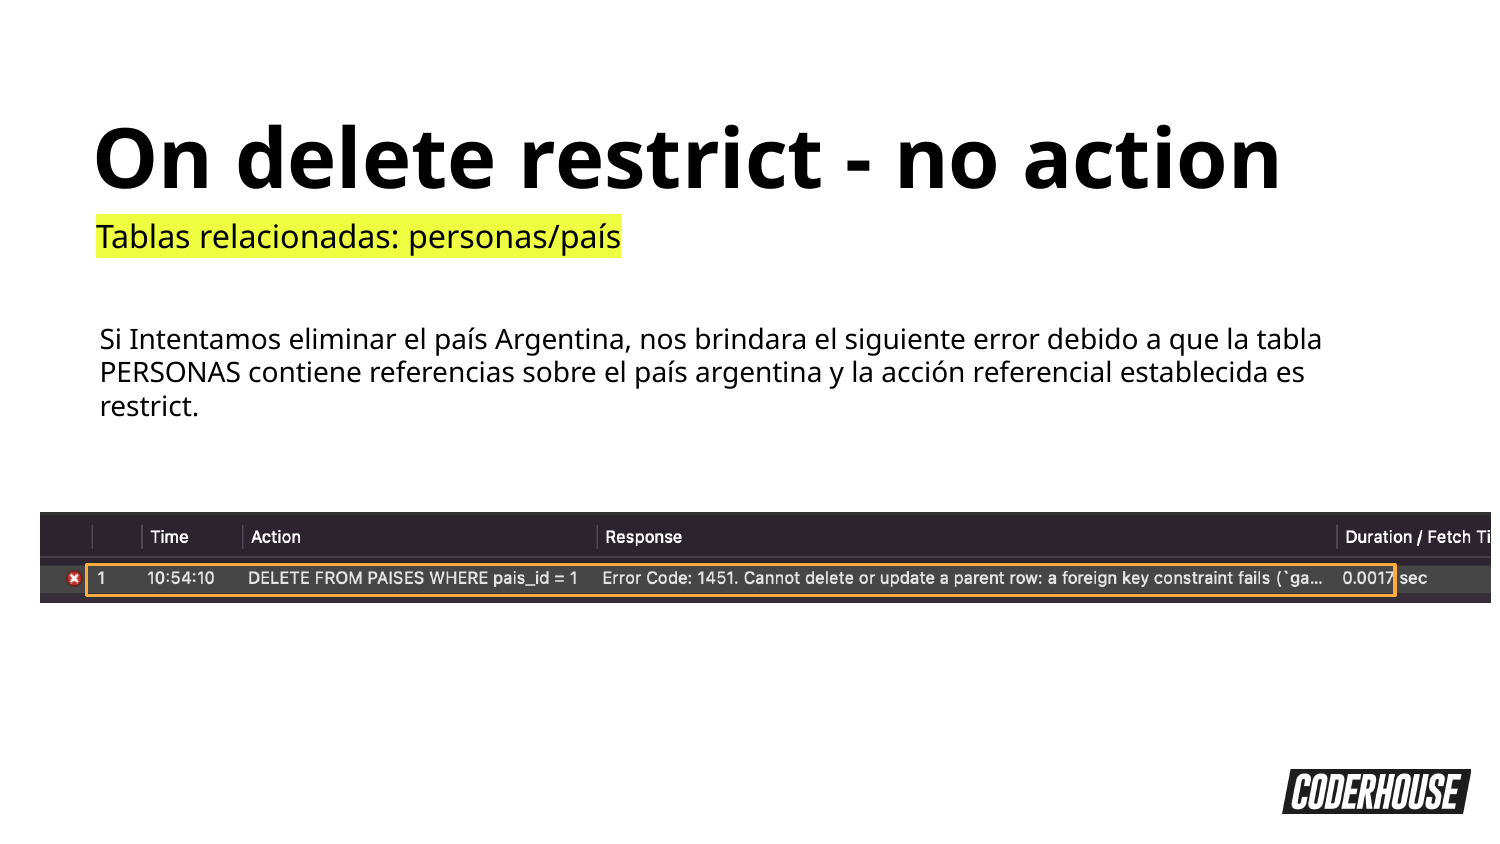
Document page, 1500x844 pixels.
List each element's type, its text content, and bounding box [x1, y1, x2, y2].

picture [1281, 769, 1471, 814]
text_box Tablas relacionadas: personas/país [81, 200, 1332, 270]
picture [40, 512, 1492, 603]
text_box On delete restrict - no action [77, 101, 1414, 222]
text_box Si Intentamos eliminar el país Argentina, nos brindara el siguiente error debido a que la tabla PERSONAS contiene referencias sobre el país argentina y la acción referencial establecida es restrict. [84, 305, 1386, 392]
